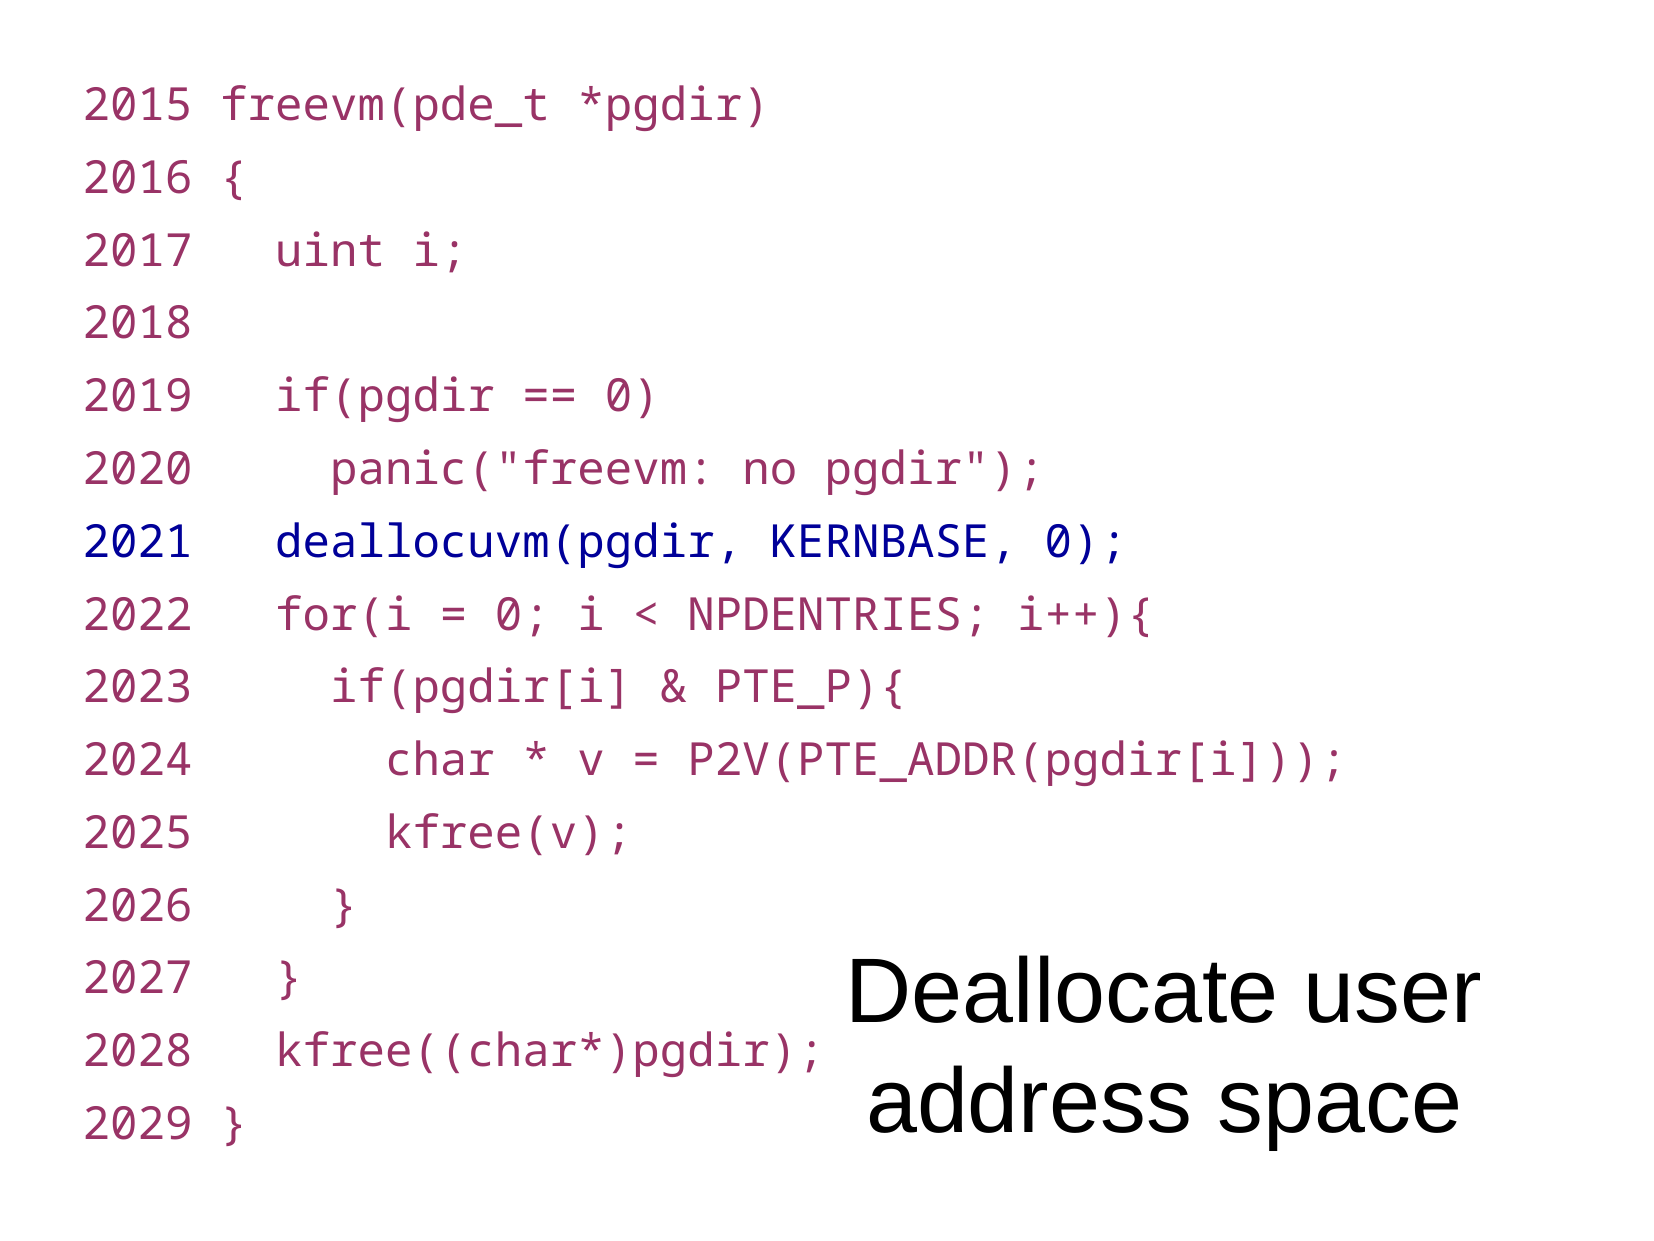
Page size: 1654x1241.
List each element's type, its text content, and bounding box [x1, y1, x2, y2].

list 2015 freevm(pde_t *pgdir) 2016 { 2017 uint i; 2018 2019 if(pgdir == 0) 2020 panic("freevm: no pgdir"); 2021 deallocuvm(pgdir, KERNBASE, 0); 2022 for(i = 0; i < NPDENTRIES; i++){ 2023 if(pgdir[i] & PTE_P){ 2024 char * v = P2V(PTE_ADDR(pgdir[i])); 2025 kfree(v); 2026 } 2027 } 2028 kfree((char*)pgdir); 2029 } [82, 75, 1571, 1163]
title Deallocate user address space [716, 937, 1613, 1145]
